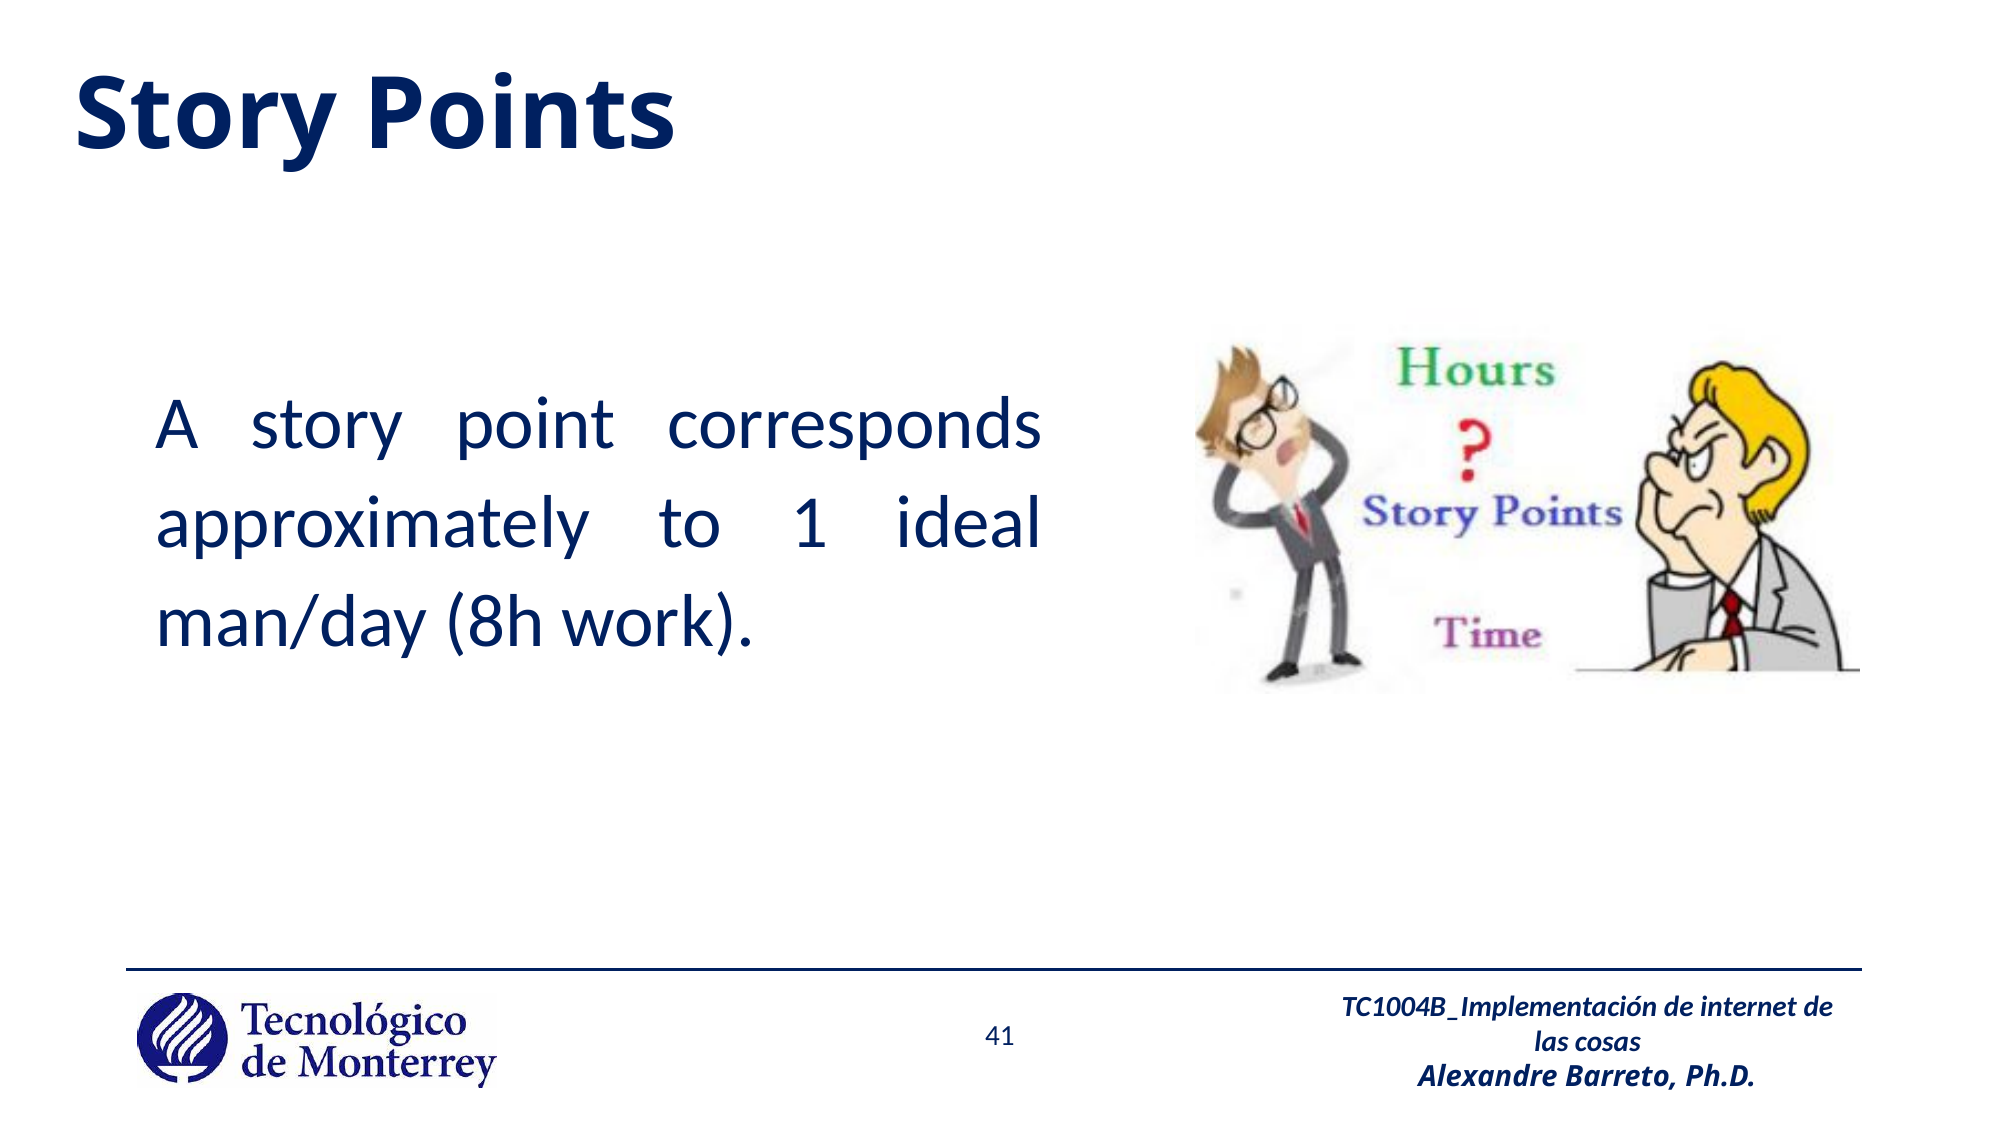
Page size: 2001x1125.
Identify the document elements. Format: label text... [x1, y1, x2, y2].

picture [1195, 308, 1860, 694]
picture [137, 993, 497, 1088]
list A story point corresponds approximately to 1 ideal man/day (8h work). [140, 357, 1059, 708]
title Story Points [59, 25, 1785, 208]
